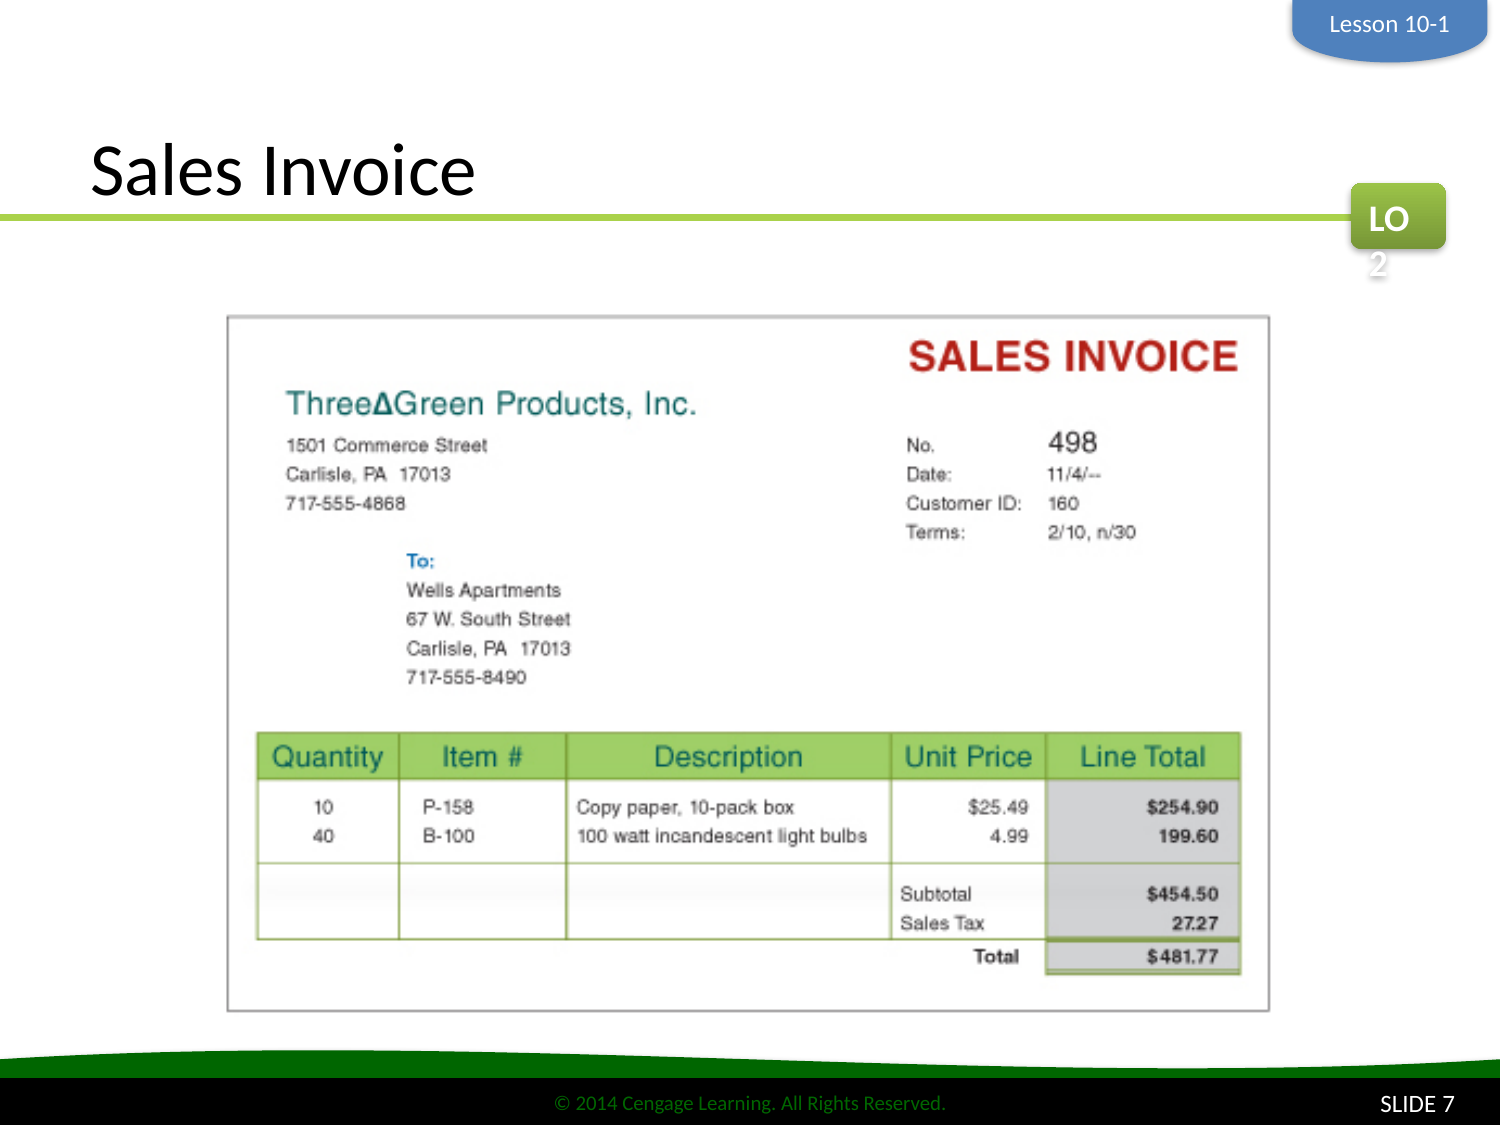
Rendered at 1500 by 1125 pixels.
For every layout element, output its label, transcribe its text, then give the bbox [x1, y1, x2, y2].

slide_number SLIDE 7 [1170, 1080, 1470, 1125]
title Sales Invoice [75, 29, 1350, 218]
text_box LO2 [1350, 183, 1446, 250]
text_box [1292, 0, 1488, 63]
picture [224, 313, 1276, 1018]
